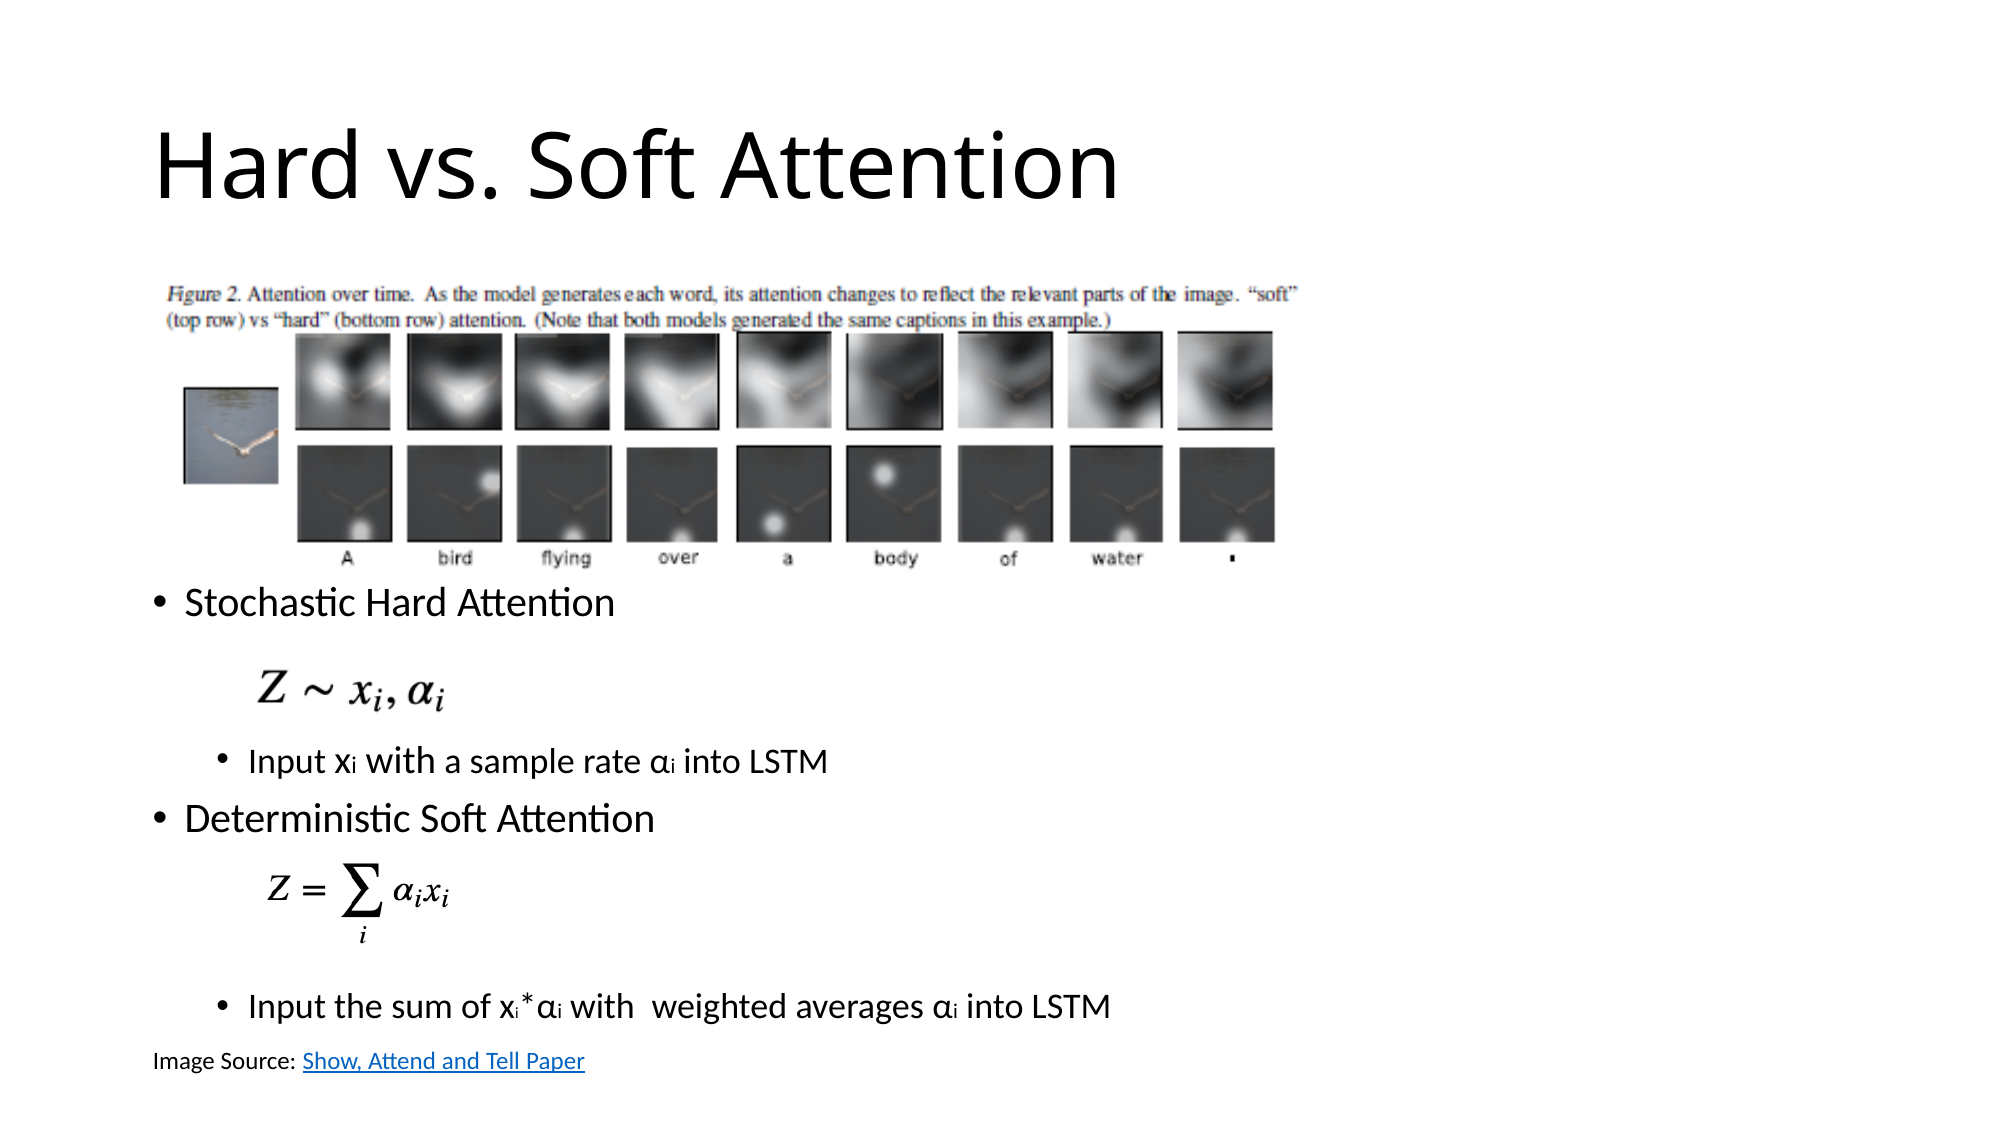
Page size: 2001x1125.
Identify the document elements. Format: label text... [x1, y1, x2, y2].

picture [231, 838, 492, 967]
text_box Image Source: Show, Attend and Tell Paper [137, 1037, 915, 1082]
picture [226, 636, 485, 739]
picture [146, 263, 1328, 575]
title Hard vs. Soft Attention [137, 59, 1863, 278]
text_box Stochastic Hard Attention Input xi with a sample rate αi into LSTM Deterministic Soft Attention Input the sum of xi*αi with weighted averages αi into LSTM [137, 572, 1835, 1037]
